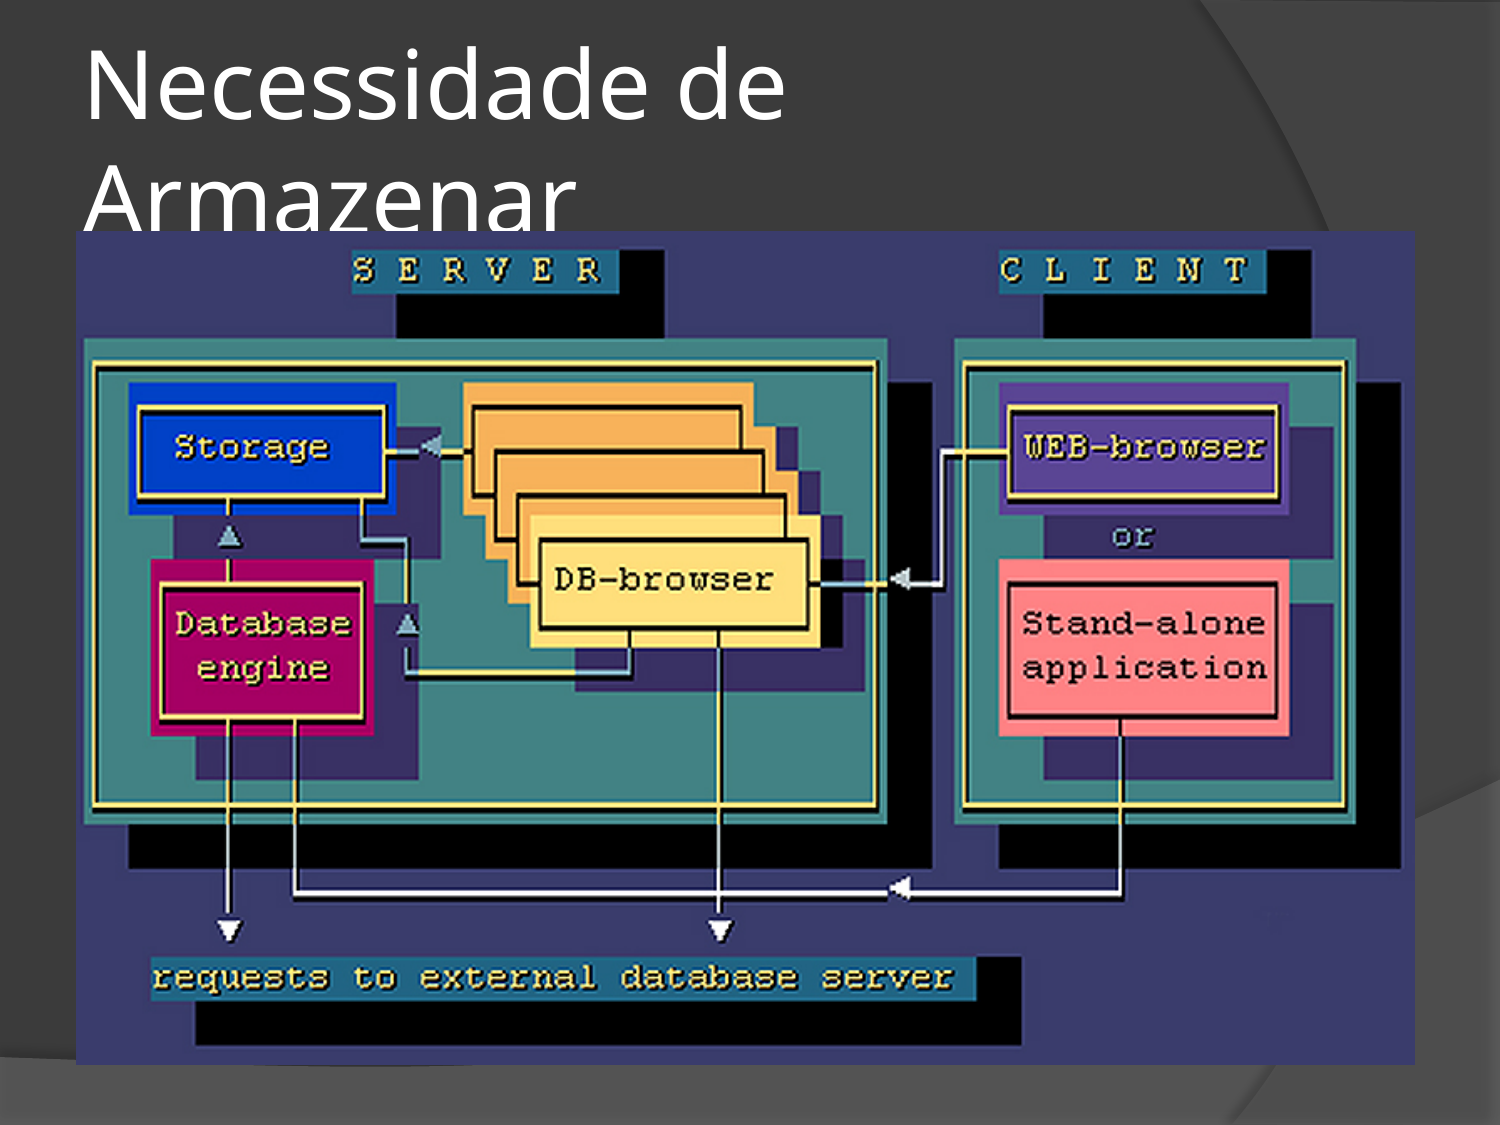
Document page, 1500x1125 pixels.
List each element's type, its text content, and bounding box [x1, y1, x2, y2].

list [76, 231, 1415, 1065]
title Necessidade de Armazenar [75, 45, 1300, 223]
